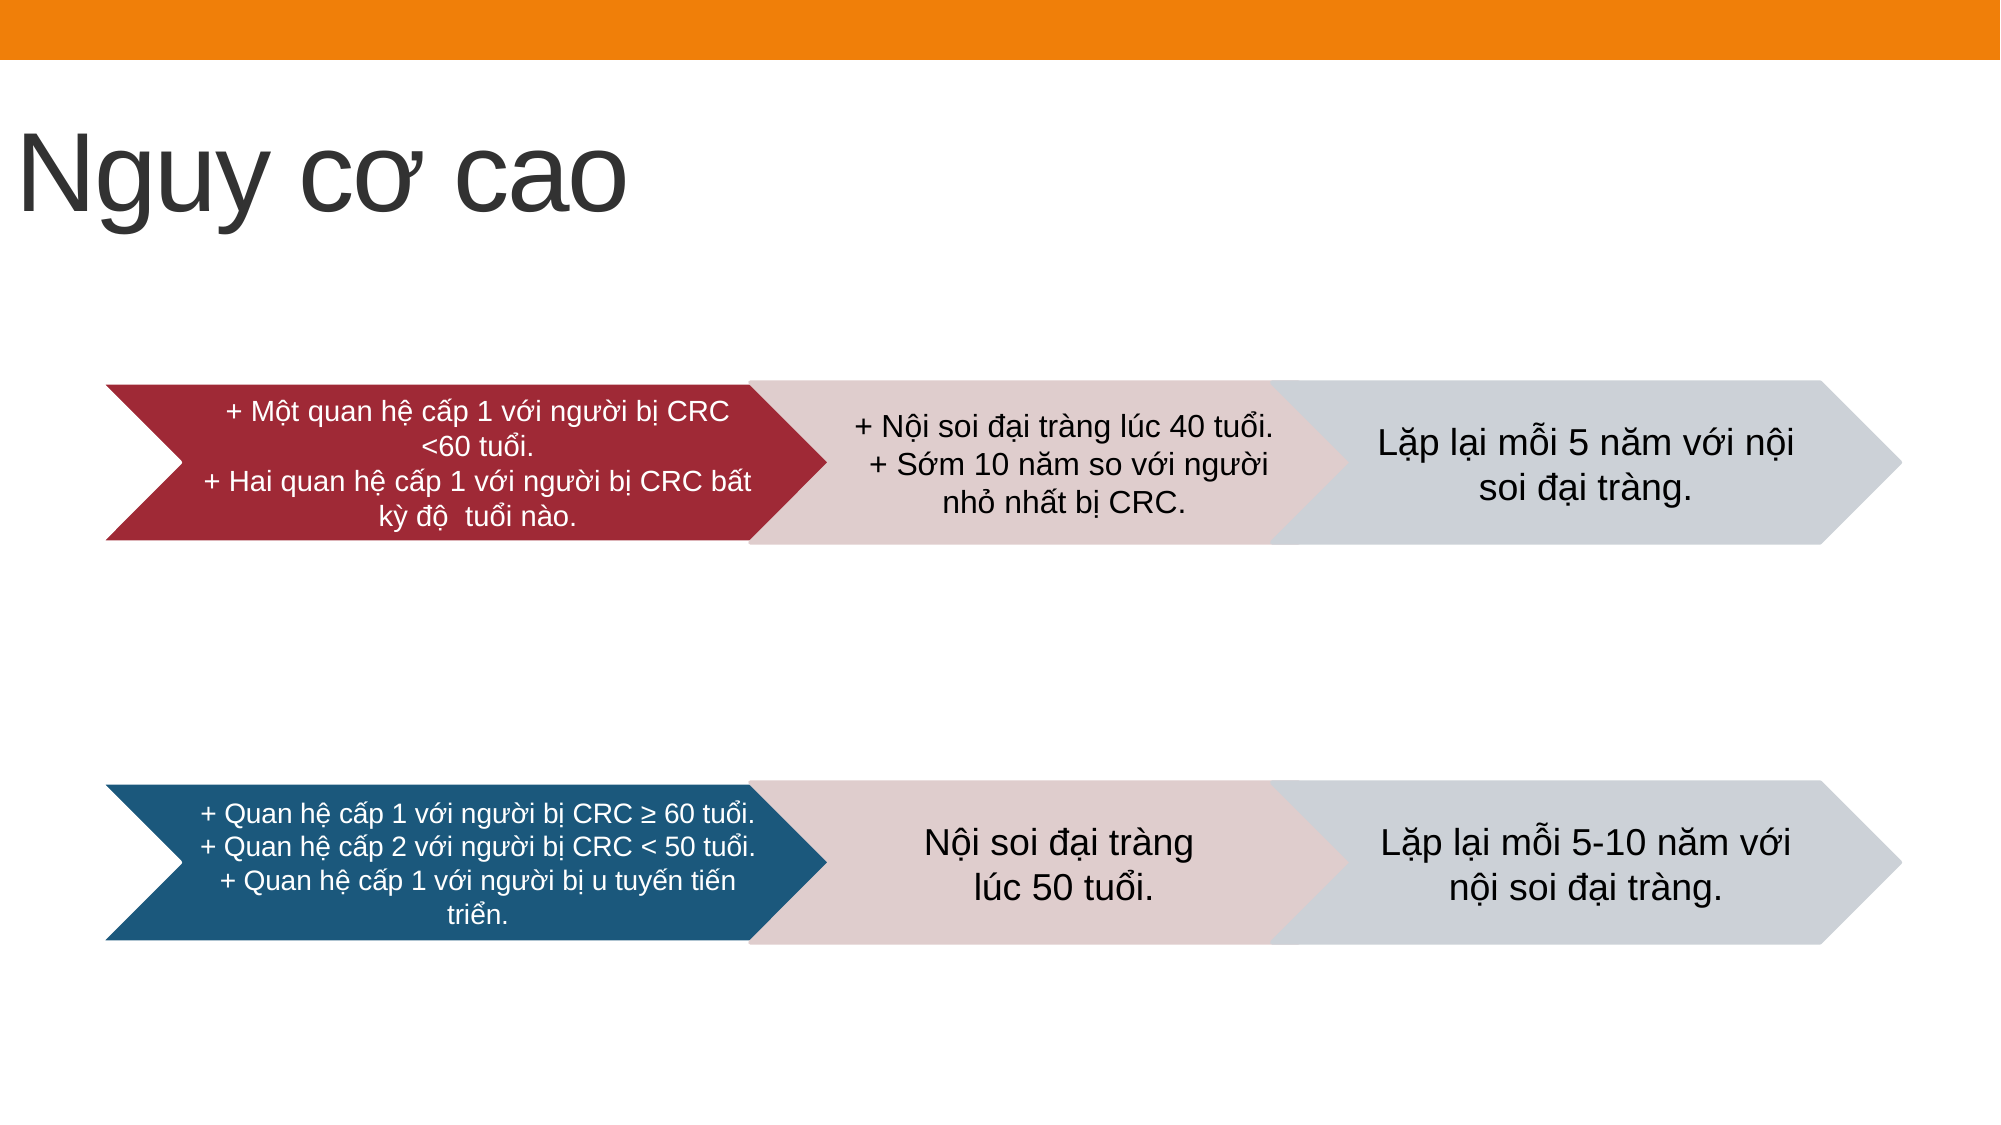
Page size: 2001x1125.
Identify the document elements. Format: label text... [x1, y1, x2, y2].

title Nguy cơ cao [0, 61, 1462, 272]
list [99, 262, 1901, 1063]
